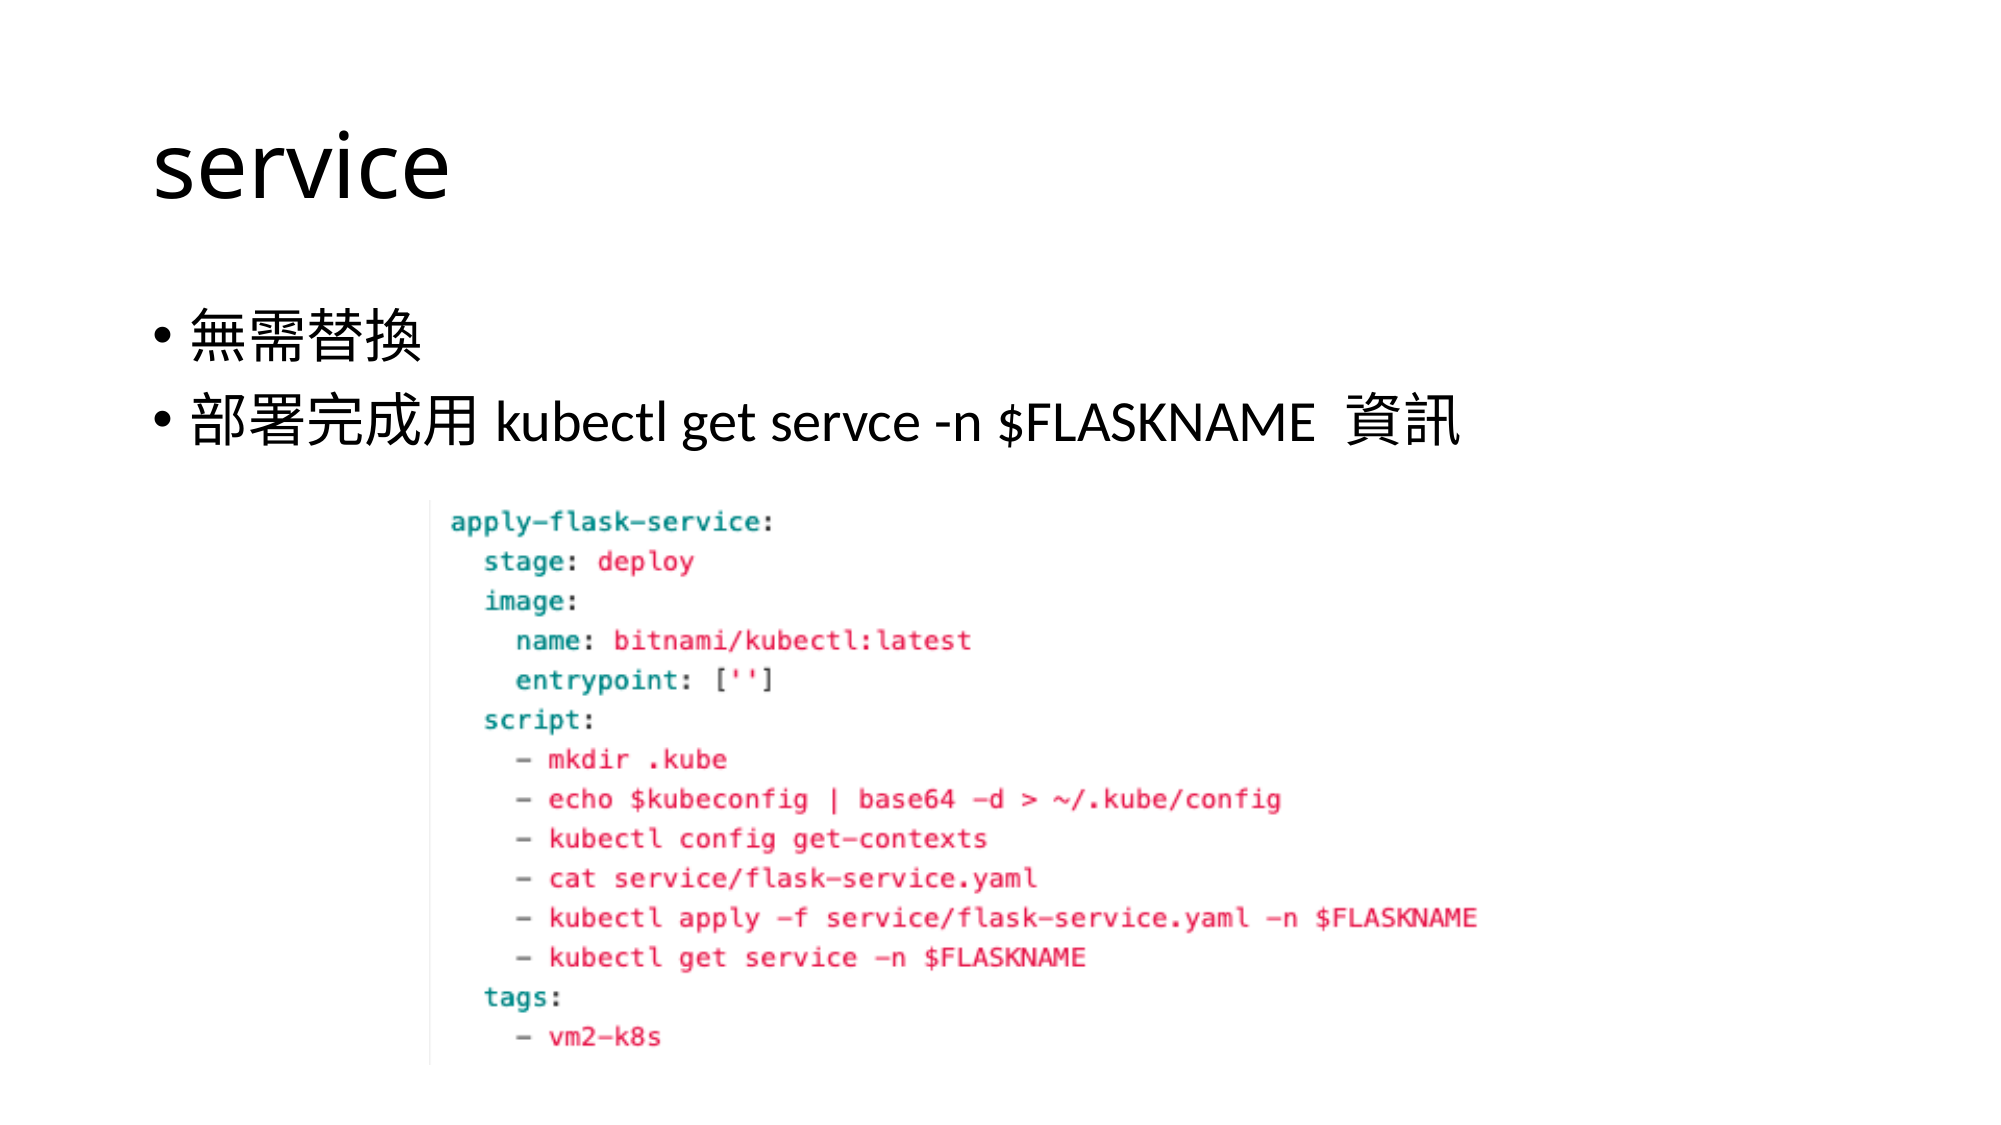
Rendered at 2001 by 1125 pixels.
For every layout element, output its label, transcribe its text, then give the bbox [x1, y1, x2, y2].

title service [137, 59, 1863, 278]
picture [429, 500, 1571, 1065]
list 無需替換 部署完成用kubectl get servce -n $FLASKNAME 資訊 [137, 299, 1863, 1014]
